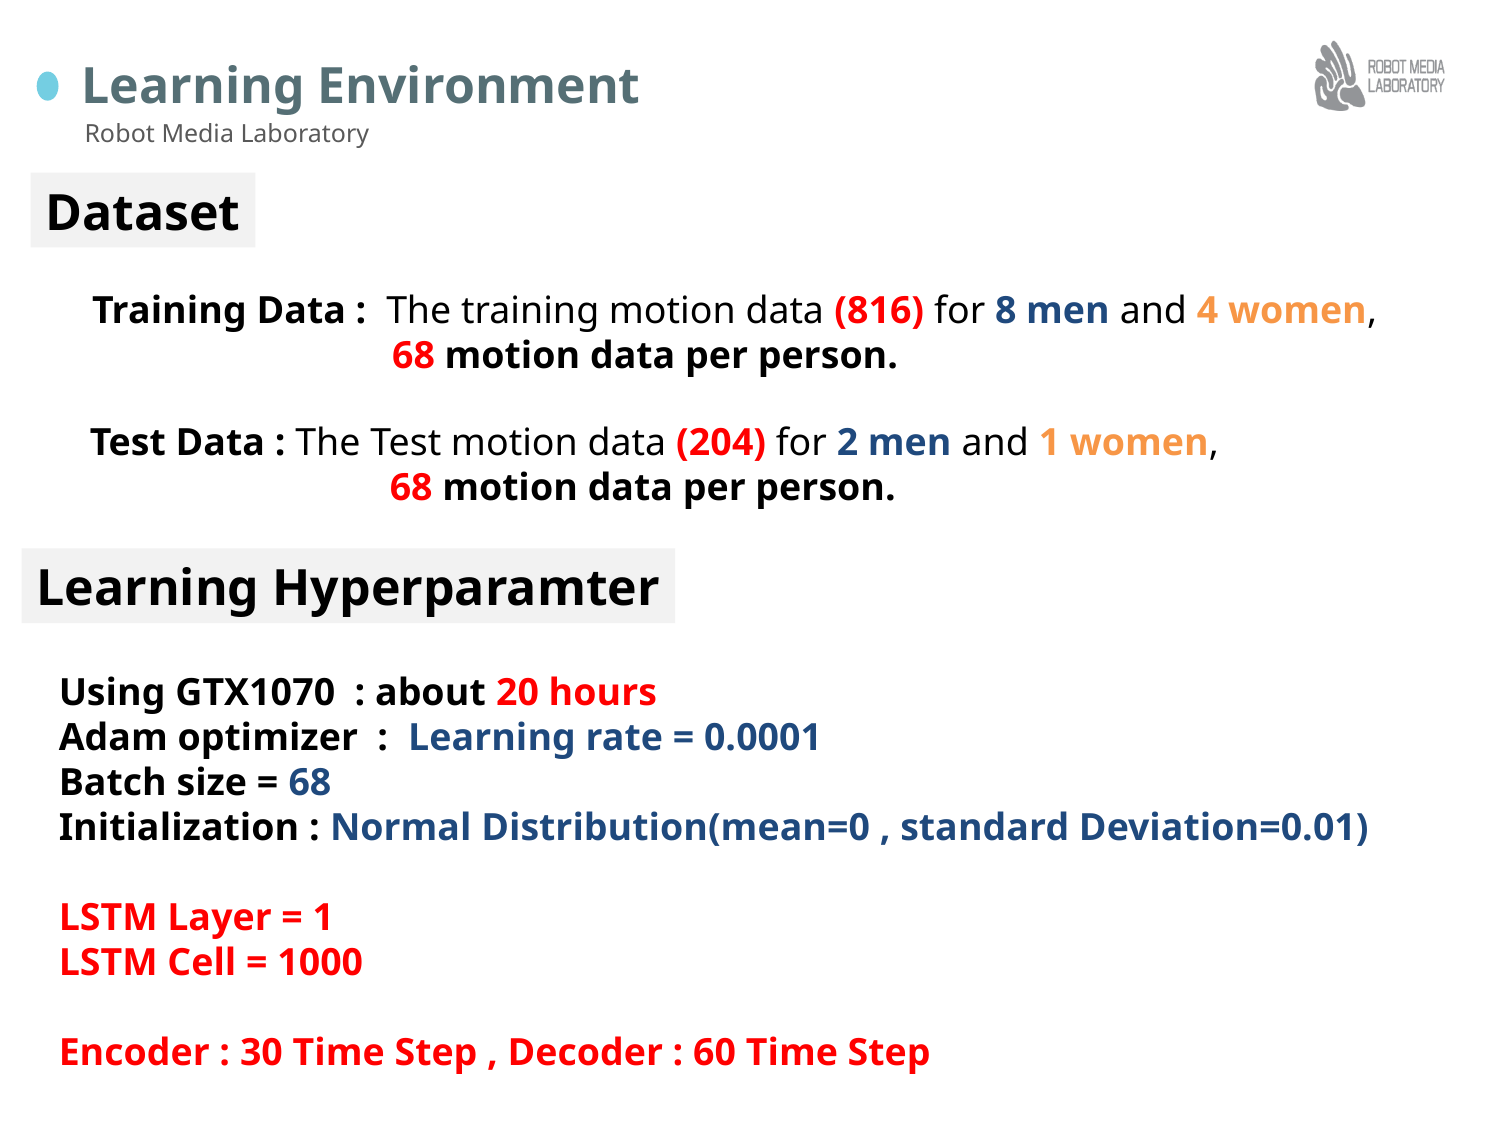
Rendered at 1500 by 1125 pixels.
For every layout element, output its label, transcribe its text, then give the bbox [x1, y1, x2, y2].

text_box Training Data : The training motion data (816) for 8 men and 4 women, 68 motion data per person. [77, 278, 1402, 384]
text_box Learning Hyperparamter [21, 548, 676, 624]
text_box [36, 45, 981, 154]
text_box Dataset [30, 172, 256, 248]
text_box Using GTX1070 : about 20 hours Adam optimizer : Learning rate = 0.0001 Batch size = 68 Initialization : Normal Distribution(mean=0 , standard Deviation=0.01) LSTM Layer = 1 LSTM Cell = 1000 Encoder : 30 Time Step , Decoder : 60 Time Step [43, 660, 1385, 1081]
text_box Test Data : The Test motion data (204) for 2 men and 1 women, 68 motion data per person. [74, 410, 1244, 515]
picture [1307, 34, 1451, 119]
